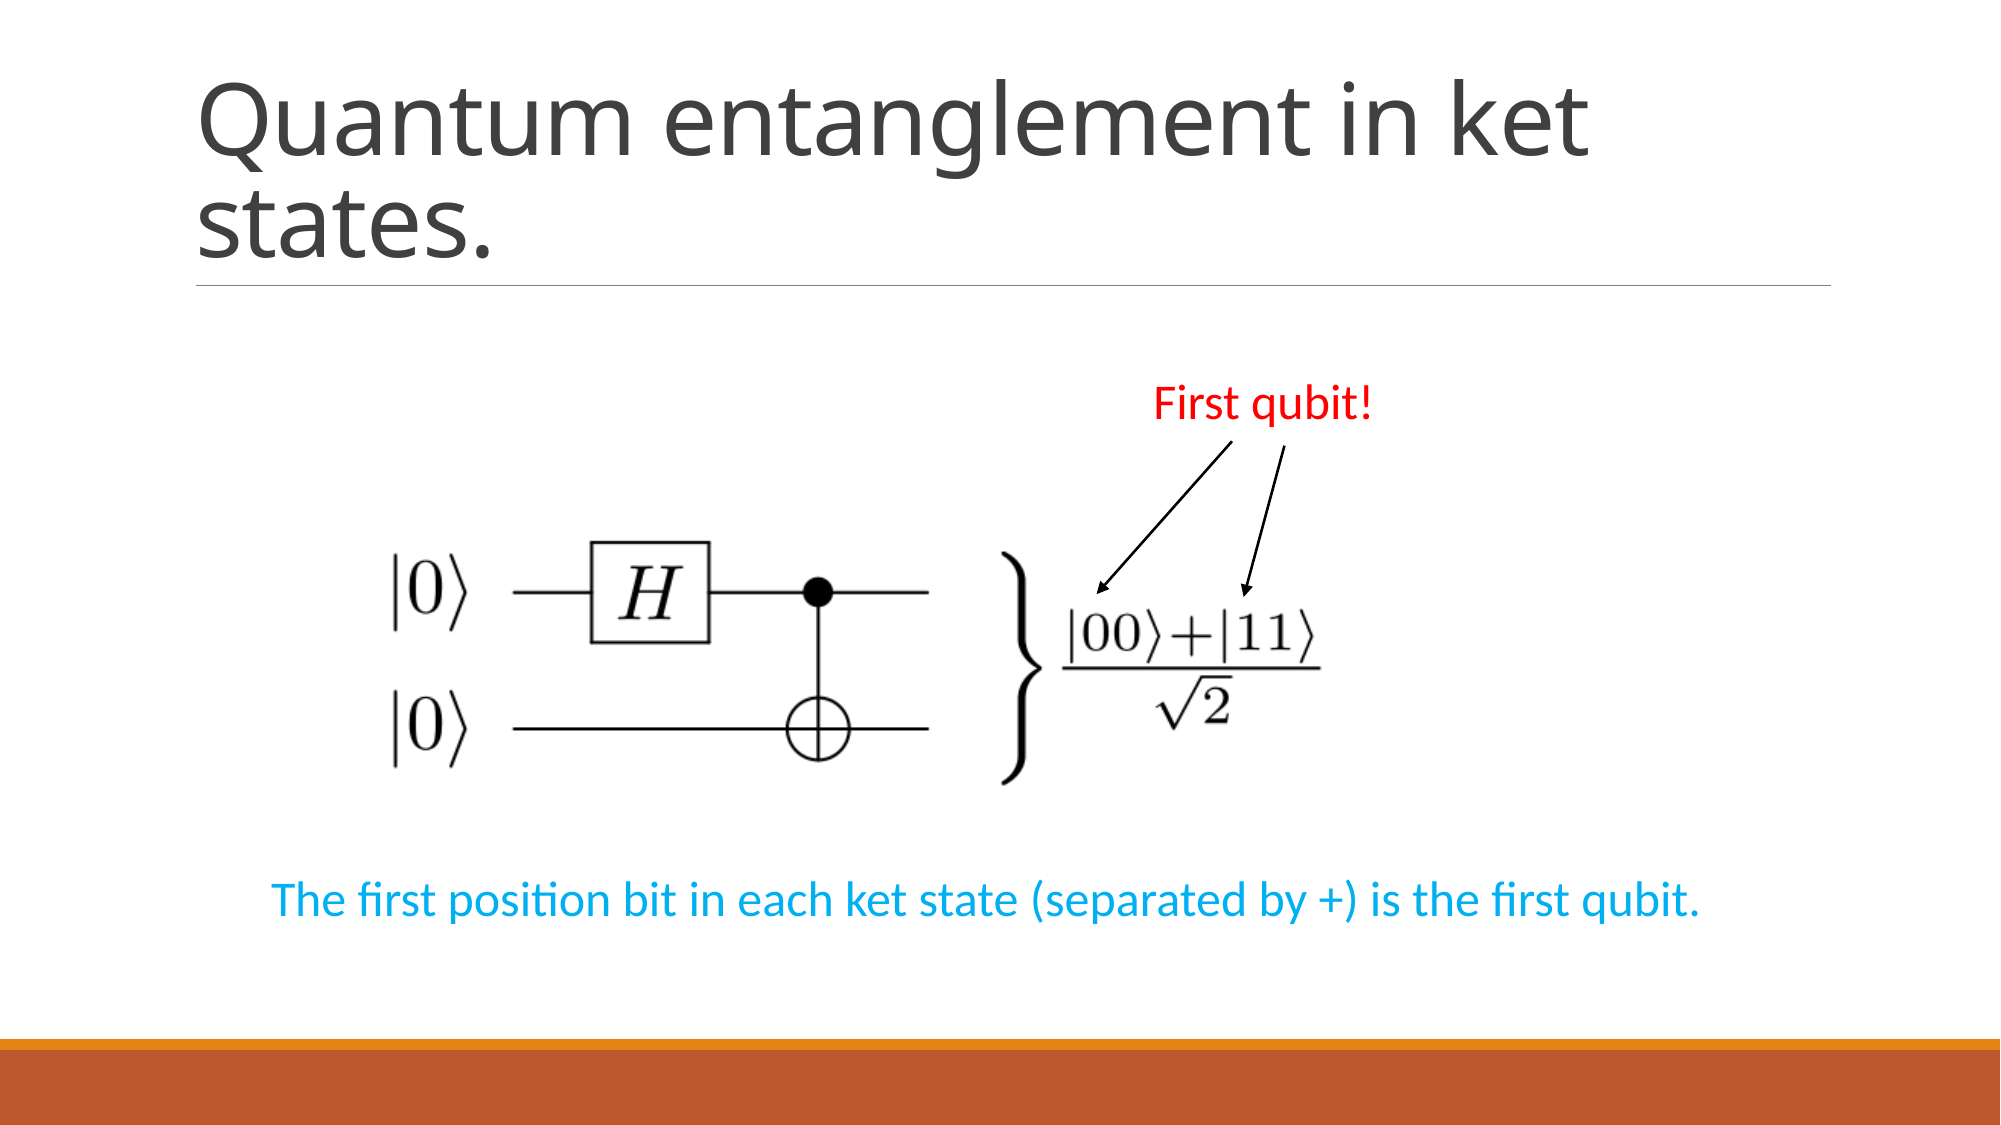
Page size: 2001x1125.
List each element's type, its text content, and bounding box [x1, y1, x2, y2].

picture [368, 532, 1337, 801]
text_box First qubit! [1138, 361, 1390, 437]
text_box The first position bit in each ket state (separated by +) is the first qubit. [256, 858, 1717, 934]
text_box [1096, 440, 1233, 595]
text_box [1243, 445, 1285, 598]
title Quantum entanglement in ket states. [180, 47, 1830, 285]
